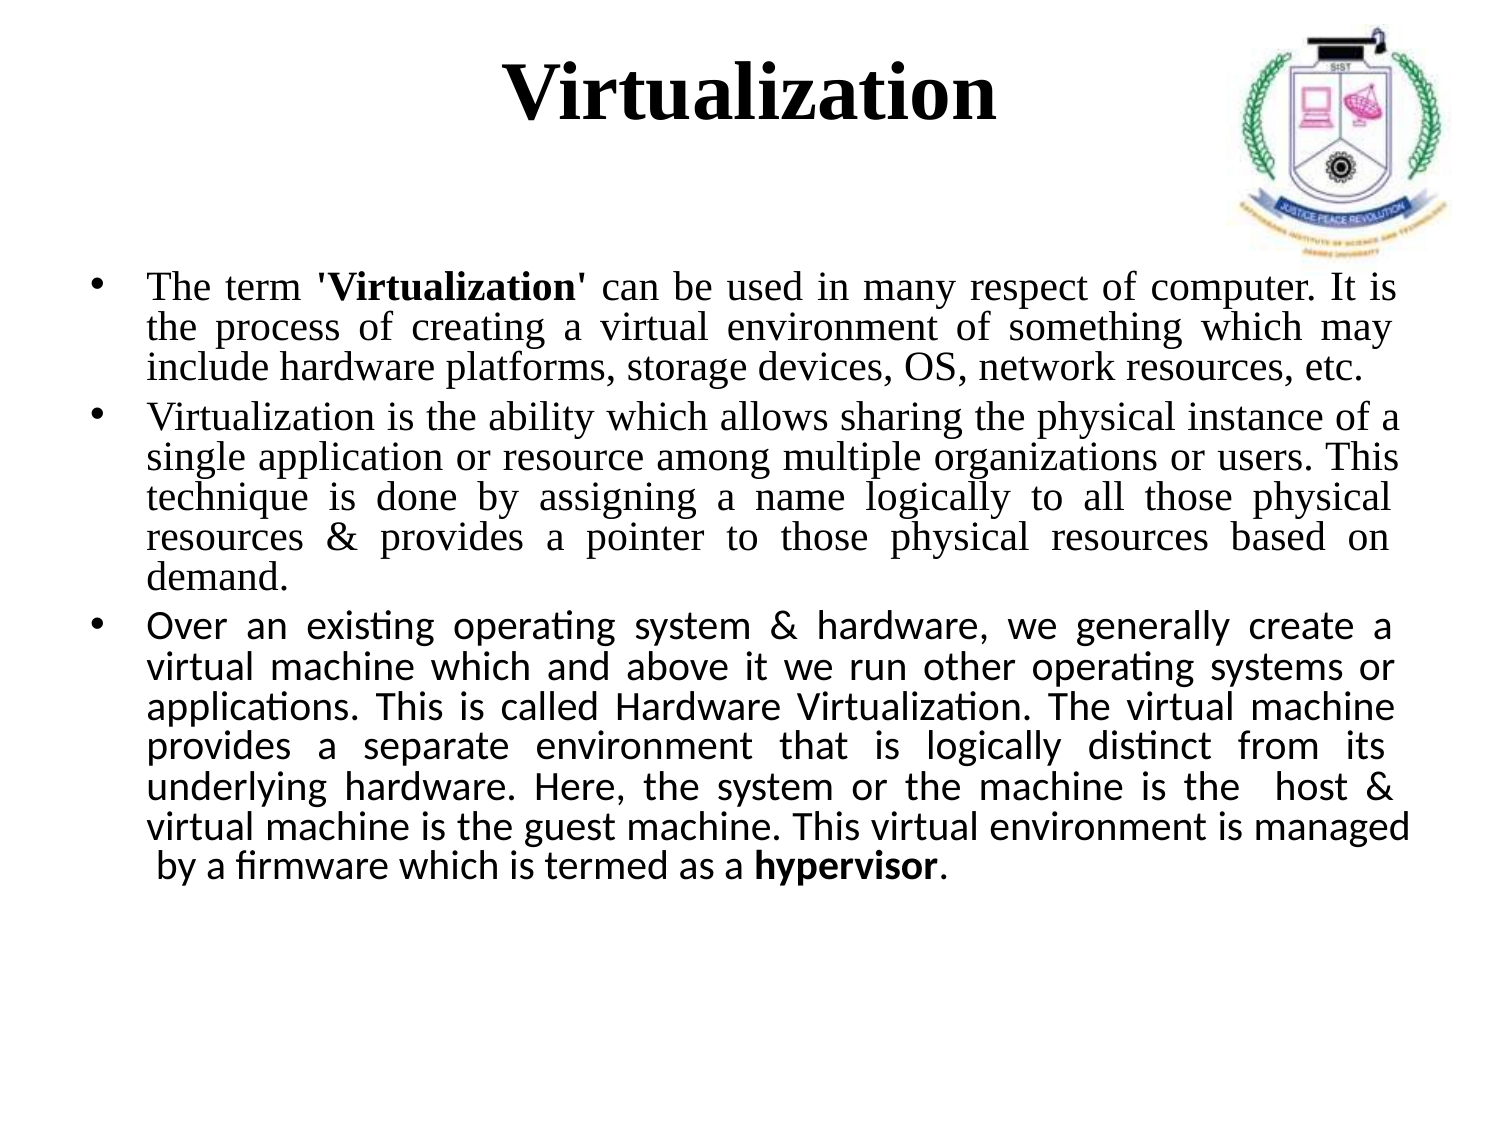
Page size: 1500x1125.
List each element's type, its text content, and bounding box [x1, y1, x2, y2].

picture [1226, 24, 1452, 276]
title Virtualization [499, 33, 1002, 224]
text_box The term 'Virtualization' can be used in many respect of computer. It is the process of creating a virtual environment of something which may include hardware platforms, storage devices, OS, network resources, etc. Virtualization is the ability which allows sharing the physical instance of a single application or resource among multiple organizations or users. This technique is done by assigning a name logically to all those physical resources & provides a pointer to those physical resources based on demand. Over an existing operating system & hardware, we generally create a virtual machine which and above it we run other operating systems or applications. This is called Hardware Virtualization. The virtual machine provides a separate environment that is logically distinct from its underlying hardware. Here, the system or the machine is the host & virtual machine is the guest machine. This virtual environment is managed by a firmware which is termed as a hypervisor. [87, 256, 1414, 888]
